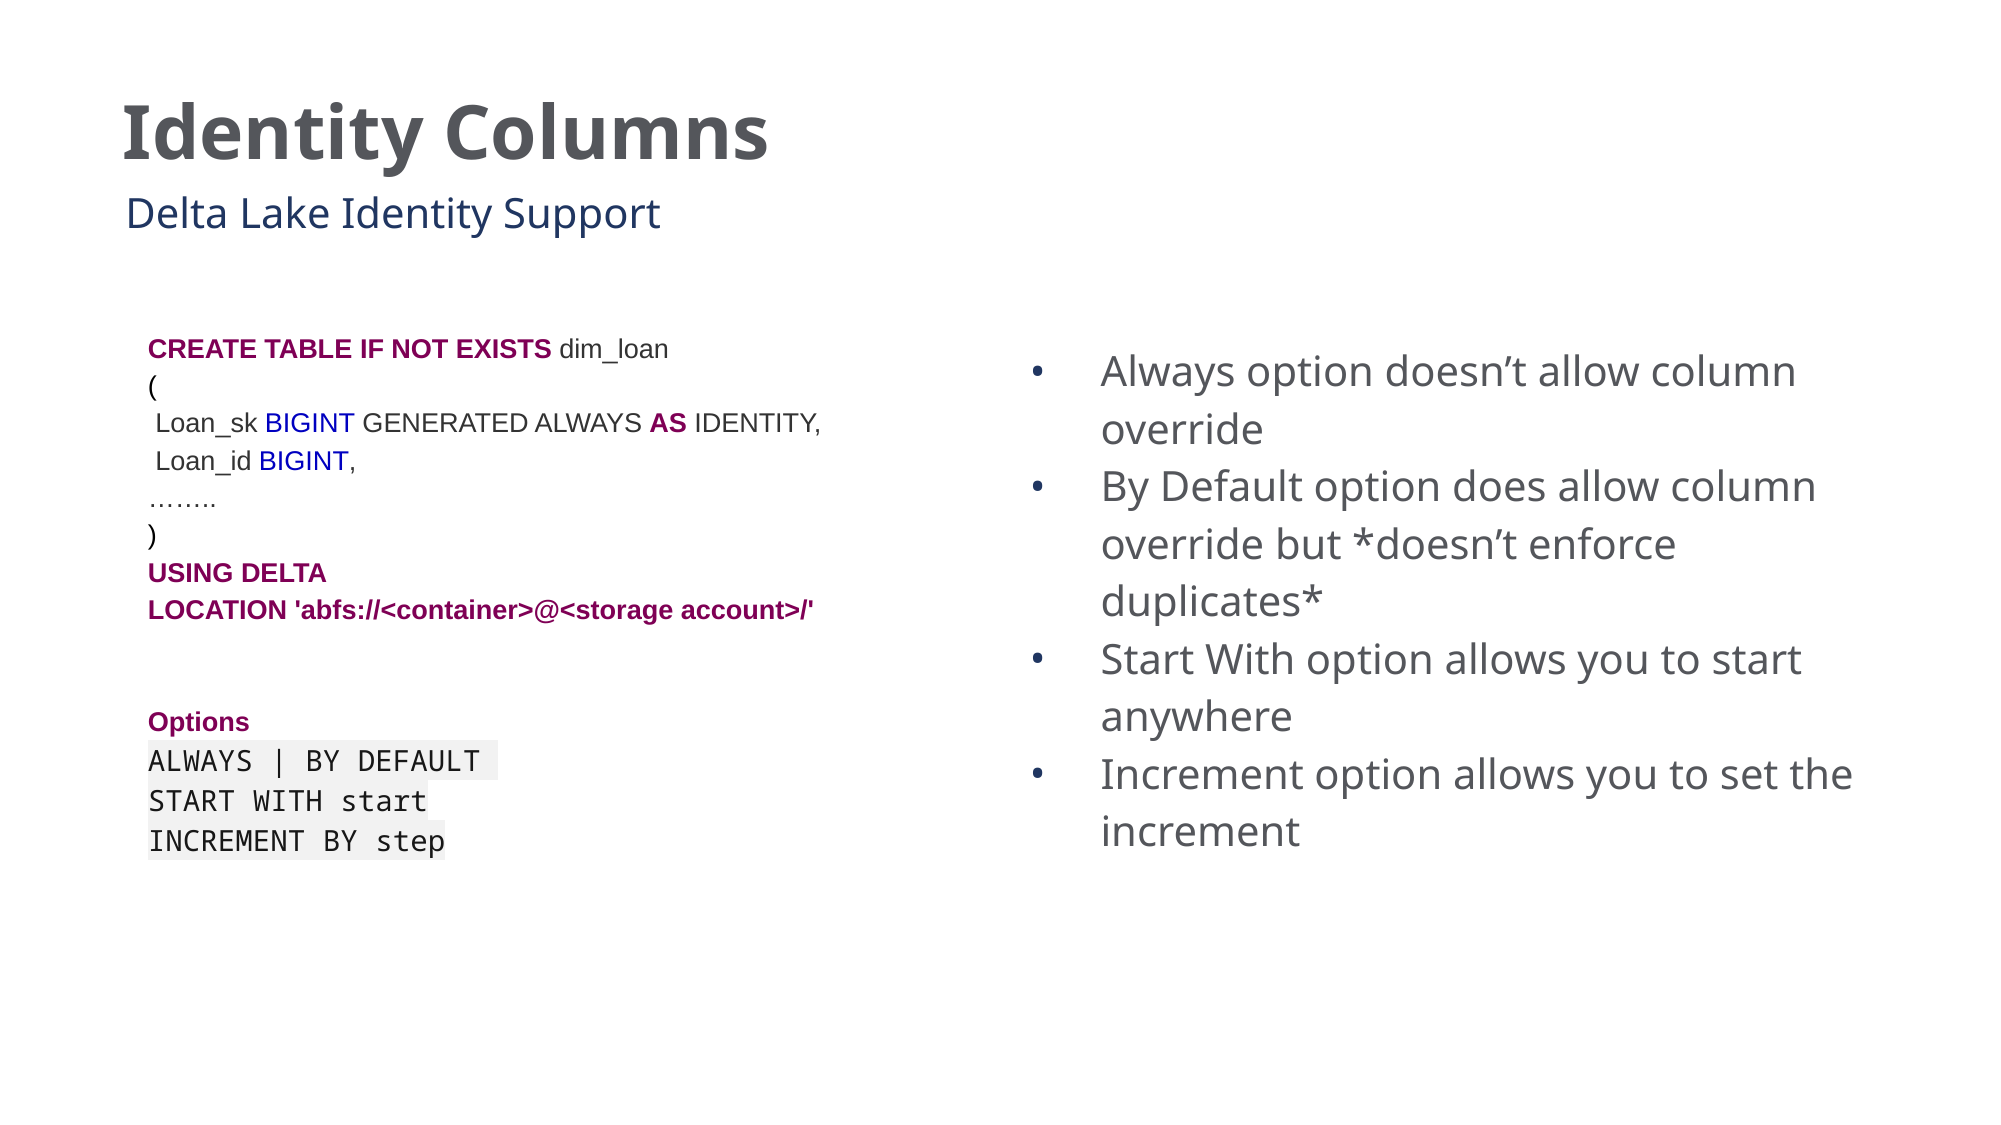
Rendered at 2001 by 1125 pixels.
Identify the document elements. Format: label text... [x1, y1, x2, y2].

list CREATE TABLE IF NOT EXISTS dim_loan ( Loan_sk BIGINT GENERATED ALWAYS AS IDENTITY, Loan_id BIGINT, …….. ) USING DELTA LOCATION 'abfs://<container>@<storage account>/' Options ALWAYS | BY DEFAULT START WITH start INCREMENT BY step [125, 326, 925, 1008]
title Identity Columns [122, 87, 1872, 184]
list Always option doesn’t allow column override By Default option does allow column override but *doesn’t enforce duplicates* Start With option allows you to start anywhere Increment option allows you to set the increment [1000, 264, 1862, 946]
subtitle Delta Lake Identity Support [125, 192, 1875, 289]
